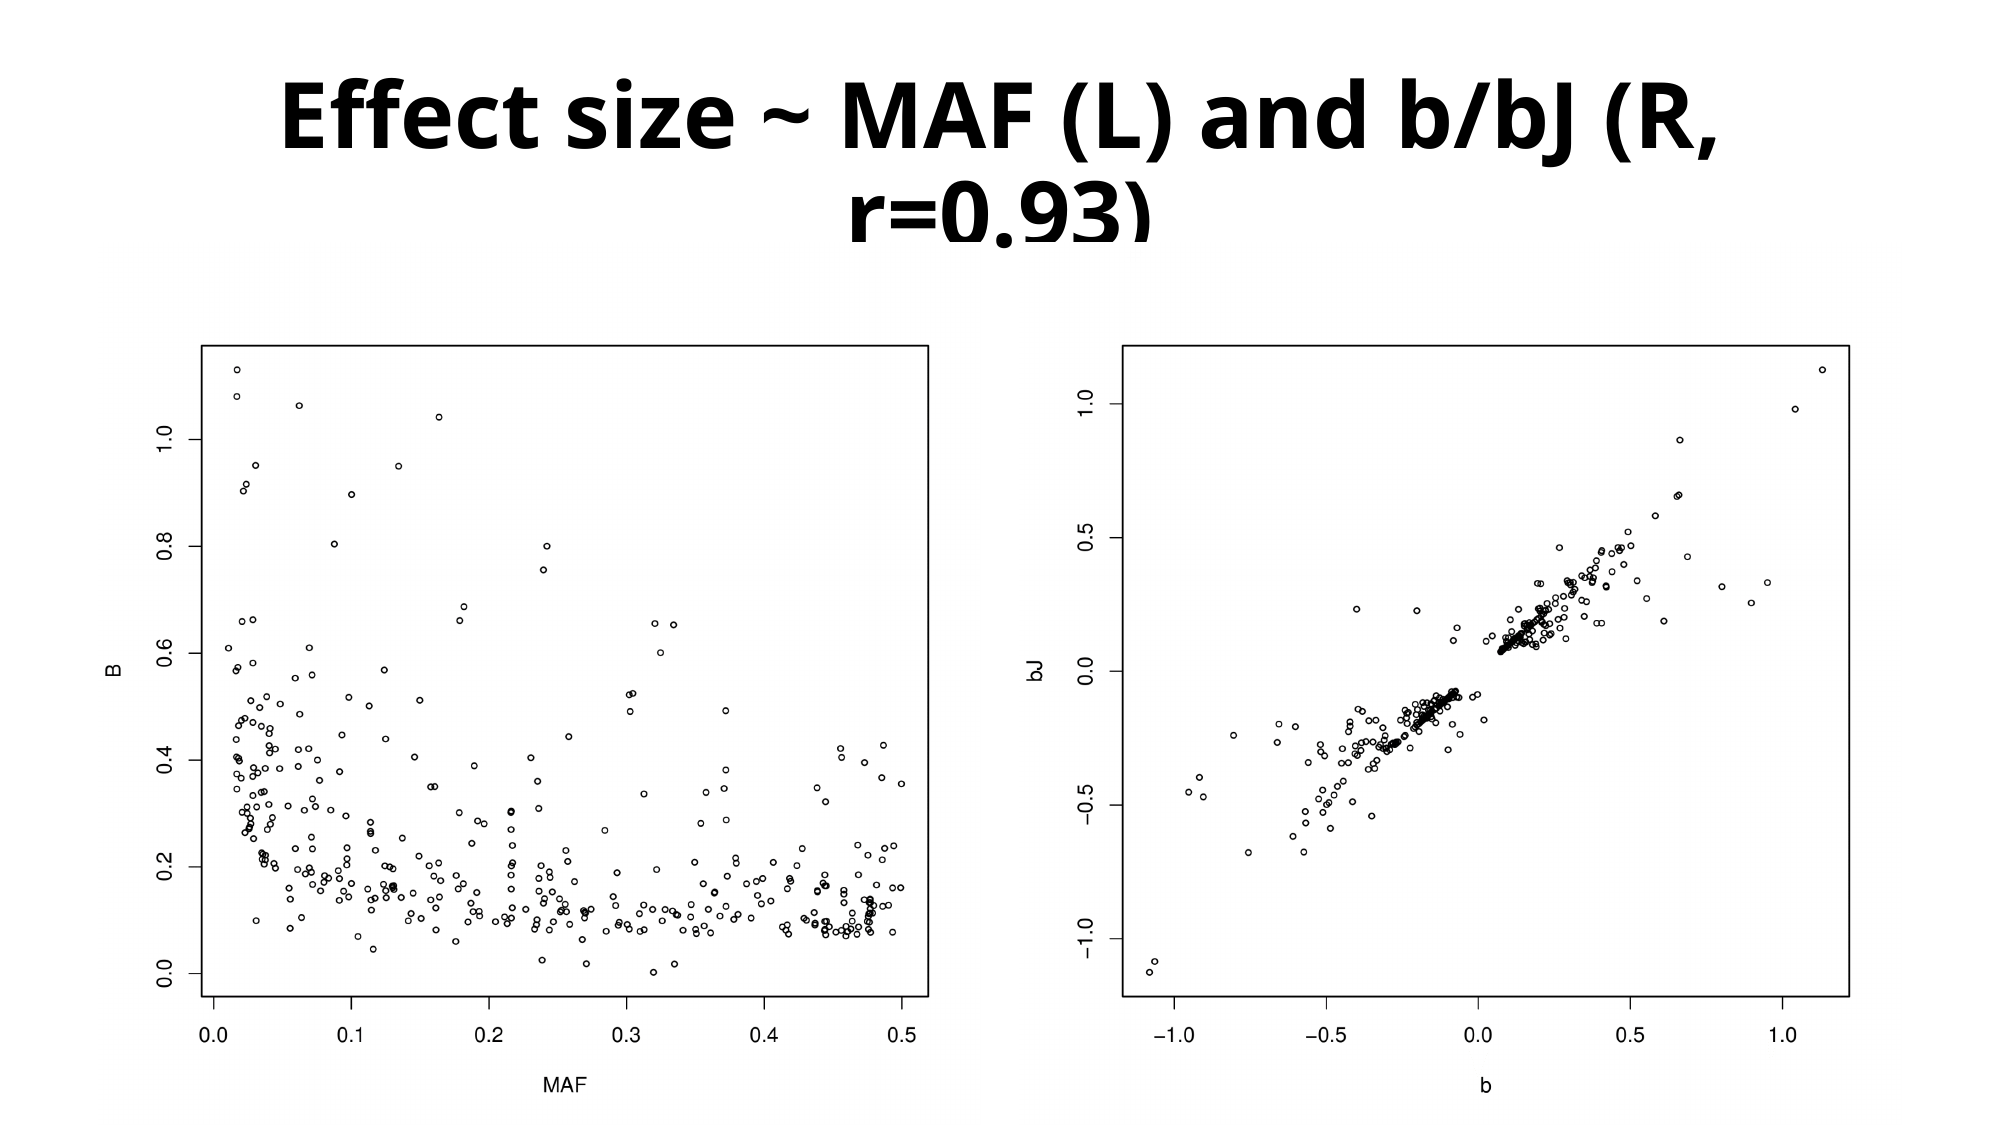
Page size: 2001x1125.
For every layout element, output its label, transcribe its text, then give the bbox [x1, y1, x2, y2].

picture [98, 242, 981, 1125]
title Effect size ~ MAF (L) and b/bJ (R, r=0.93) [137, 59, 1863, 278]
picture [1019, 242, 1902, 1125]
